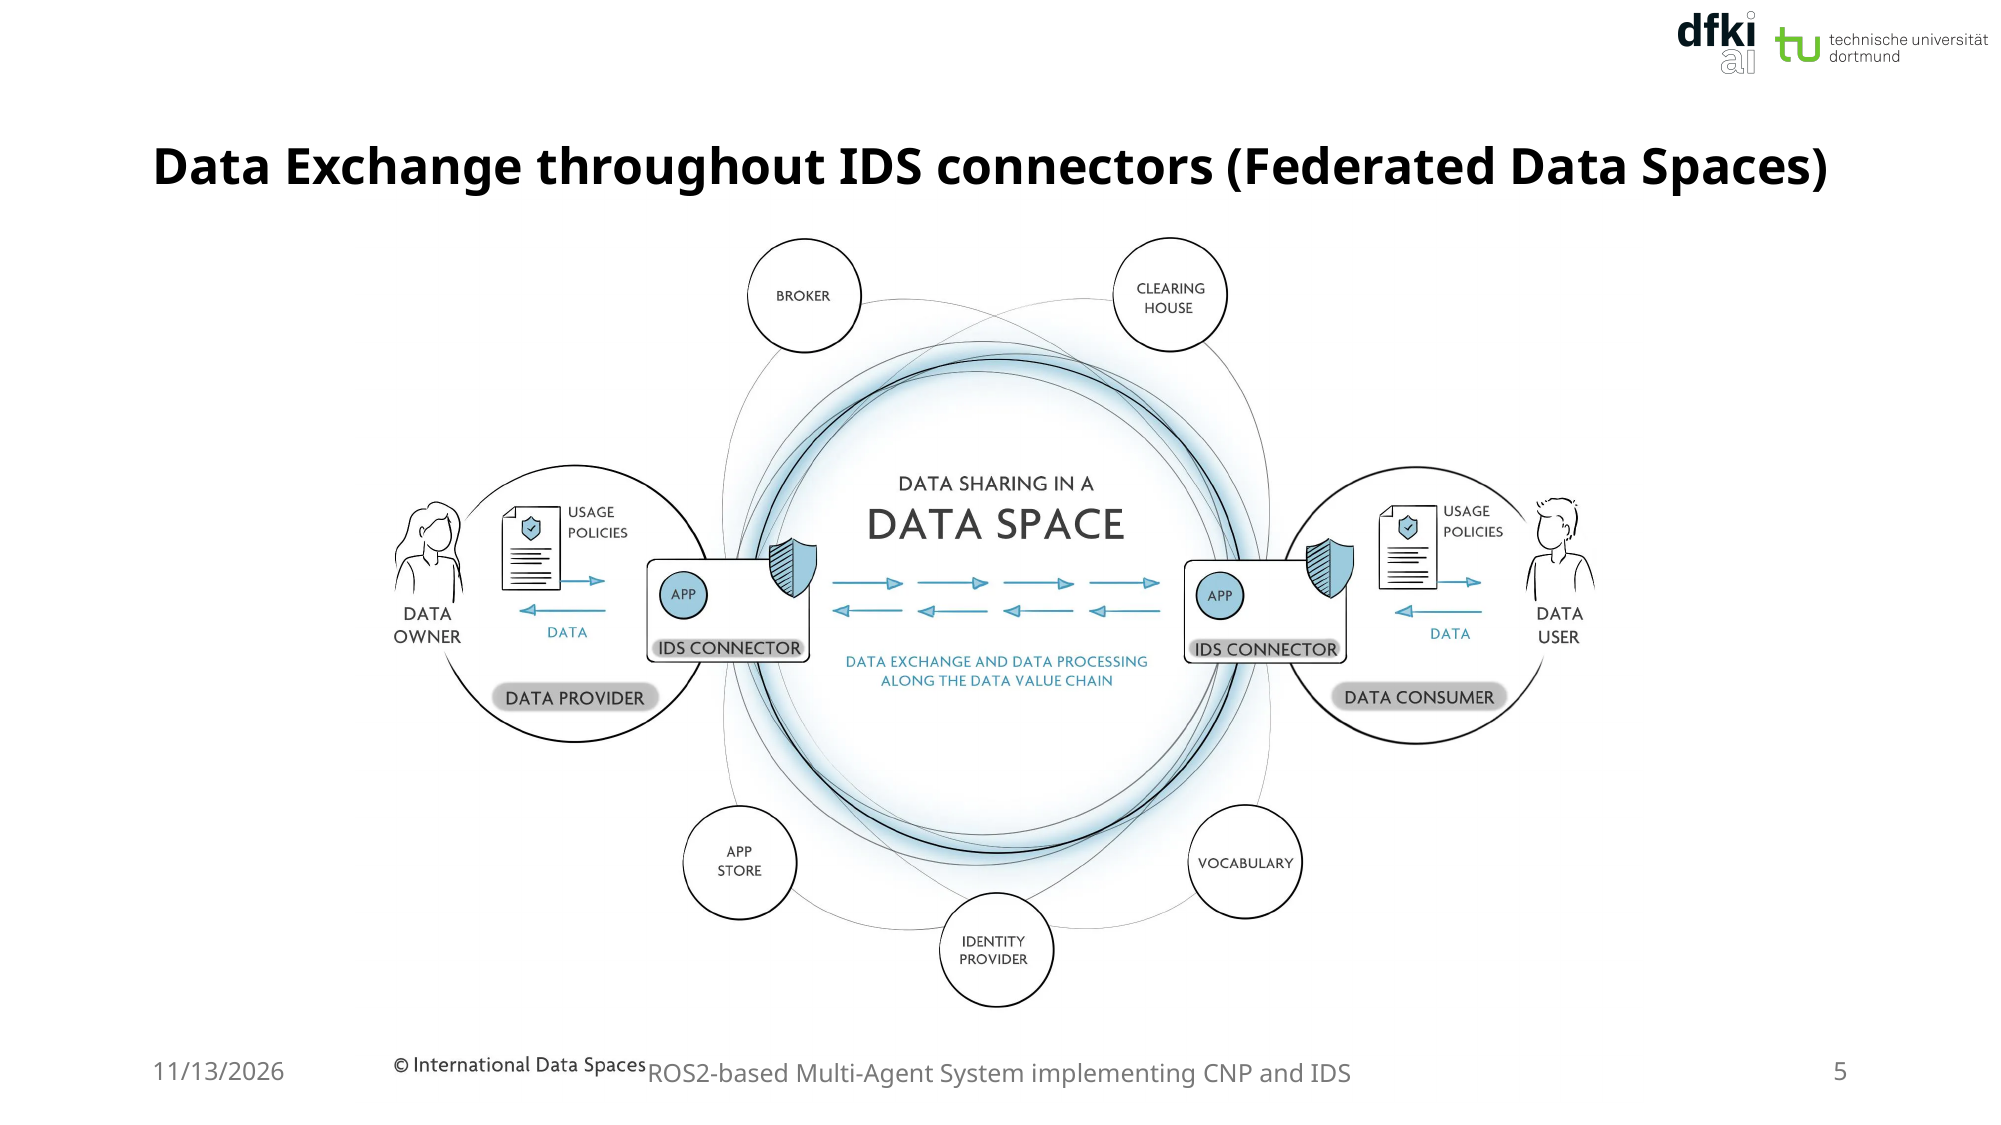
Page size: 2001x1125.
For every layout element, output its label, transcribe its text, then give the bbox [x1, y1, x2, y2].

picture [354, 152, 1645, 1104]
picture [1678, 10, 1755, 75]
text_box Data Exchange throughout IDS connectors (Federated Data Spaces) [137, 59, 1863, 278]
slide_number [137, 1042, 354, 1103]
slide_number 5 [1645, 1042, 1863, 1103]
picture [1770, 21, 1994, 67]
